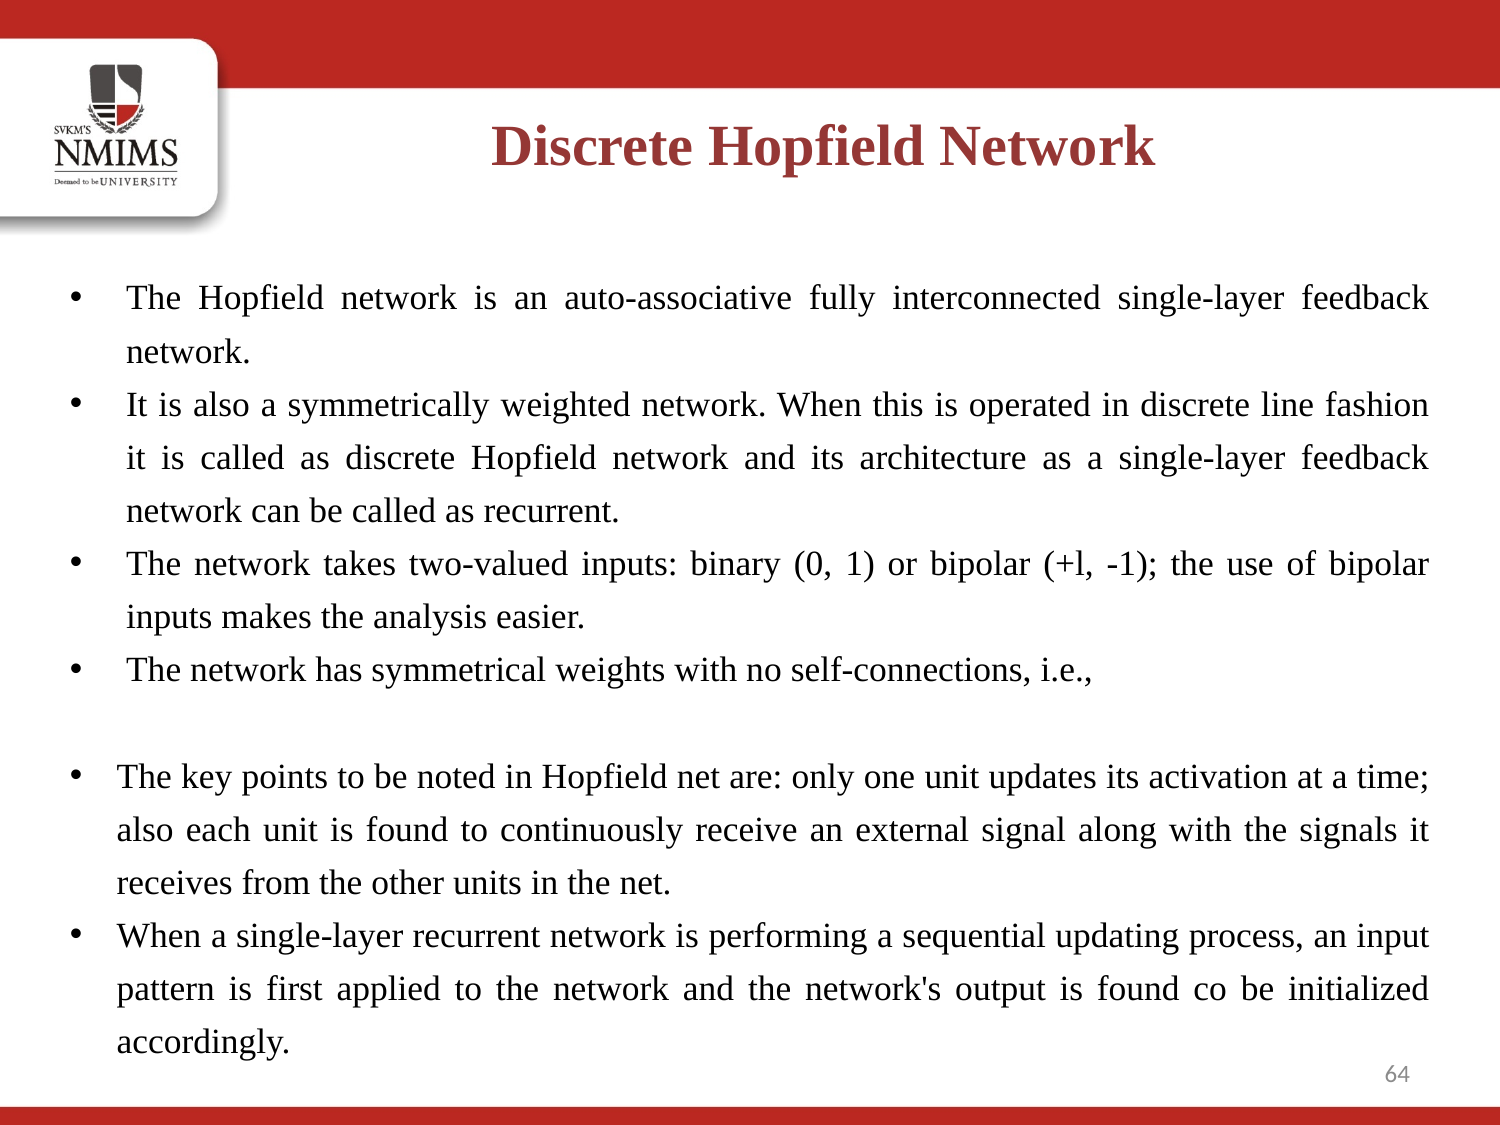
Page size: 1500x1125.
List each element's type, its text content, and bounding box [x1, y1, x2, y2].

slide_number 64 [1074, 1042, 1425, 1103]
text_box Discrete Hopfield Network [237, 99, 1425, 185]
picture [0, 0, 1500, 1125]
